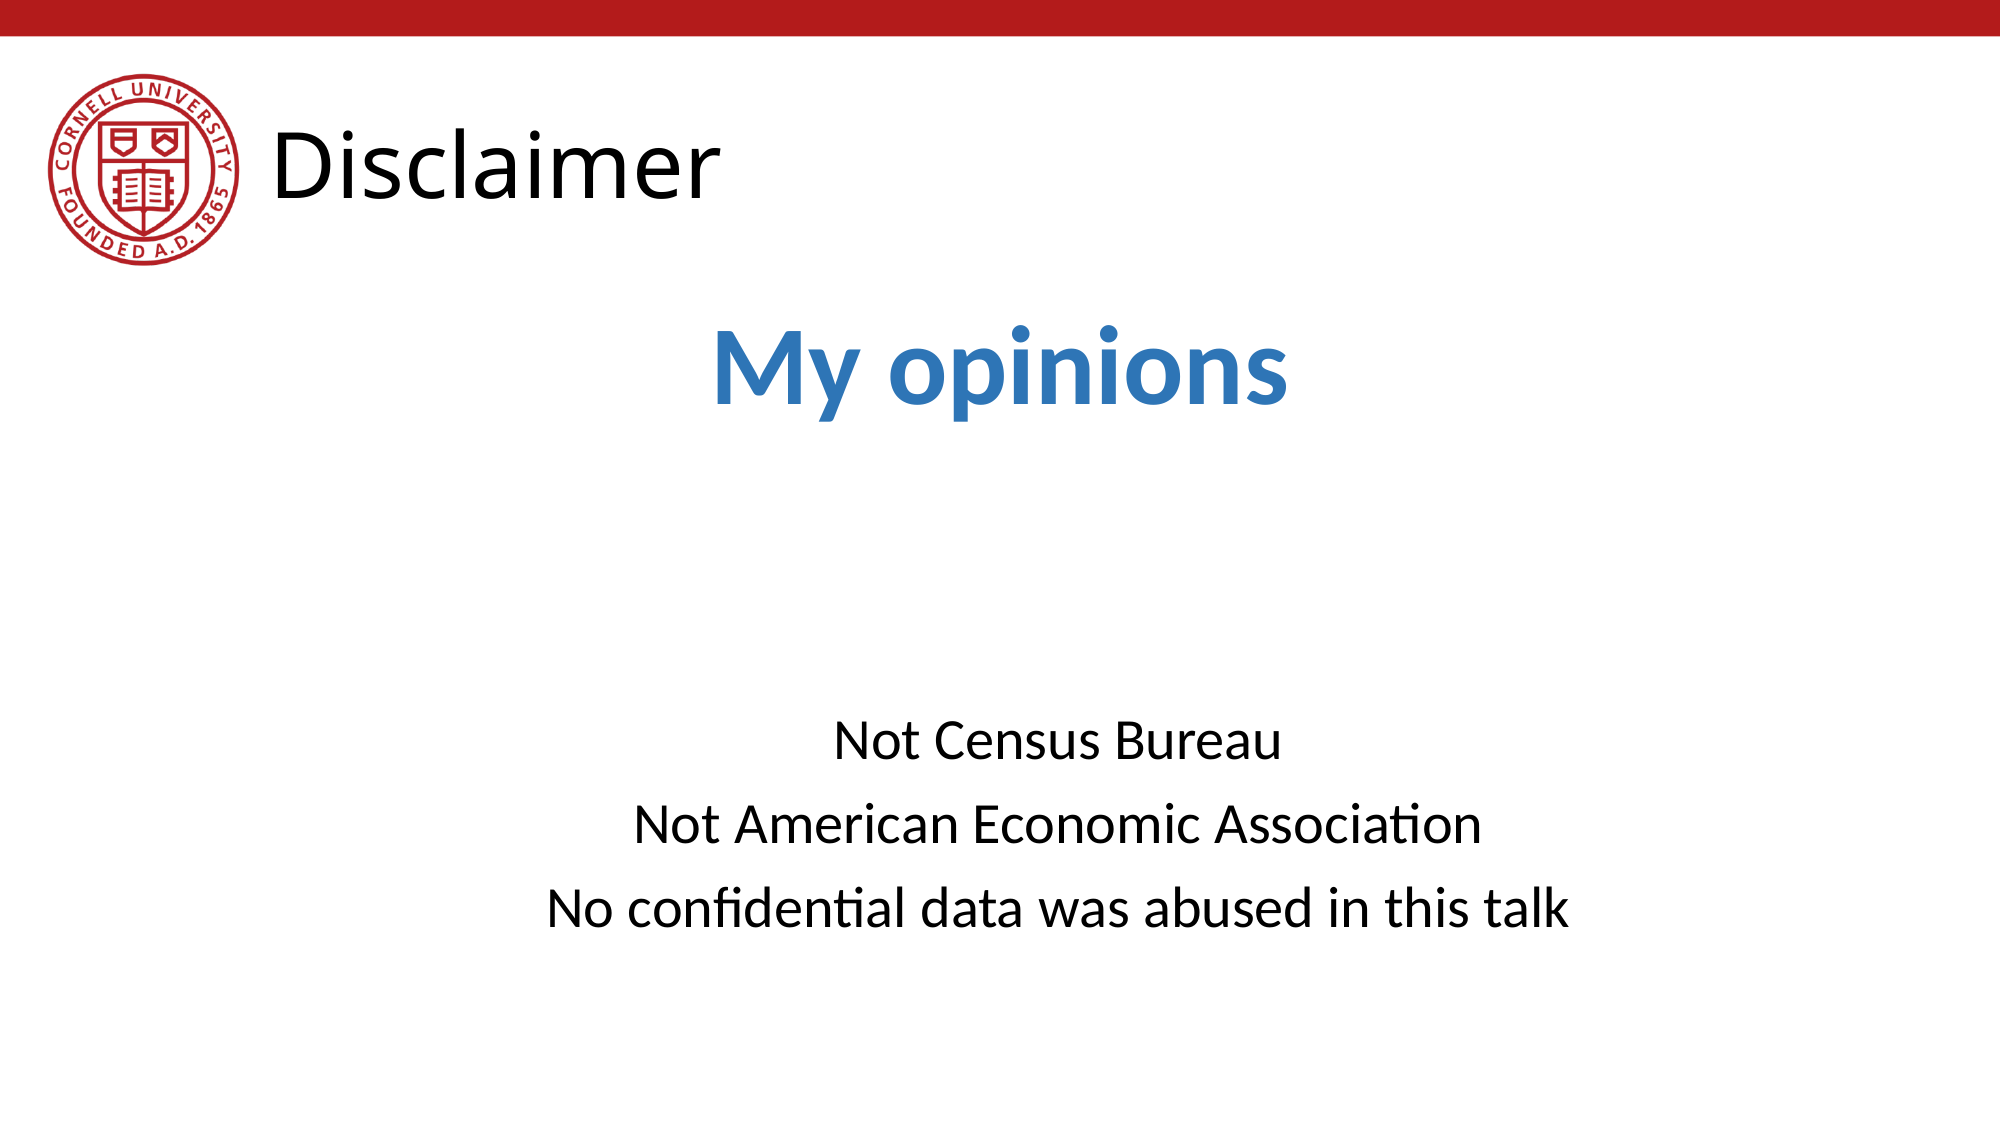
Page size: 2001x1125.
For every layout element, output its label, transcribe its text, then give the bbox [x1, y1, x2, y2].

list Not Census Bureau Not American Economic Association No confidential data was abused in this talk [254, 702, 1863, 1014]
picture [39, 65, 254, 274]
list My opinions [137, 299, 1863, 446]
title Disclaimer [254, 59, 1863, 278]
